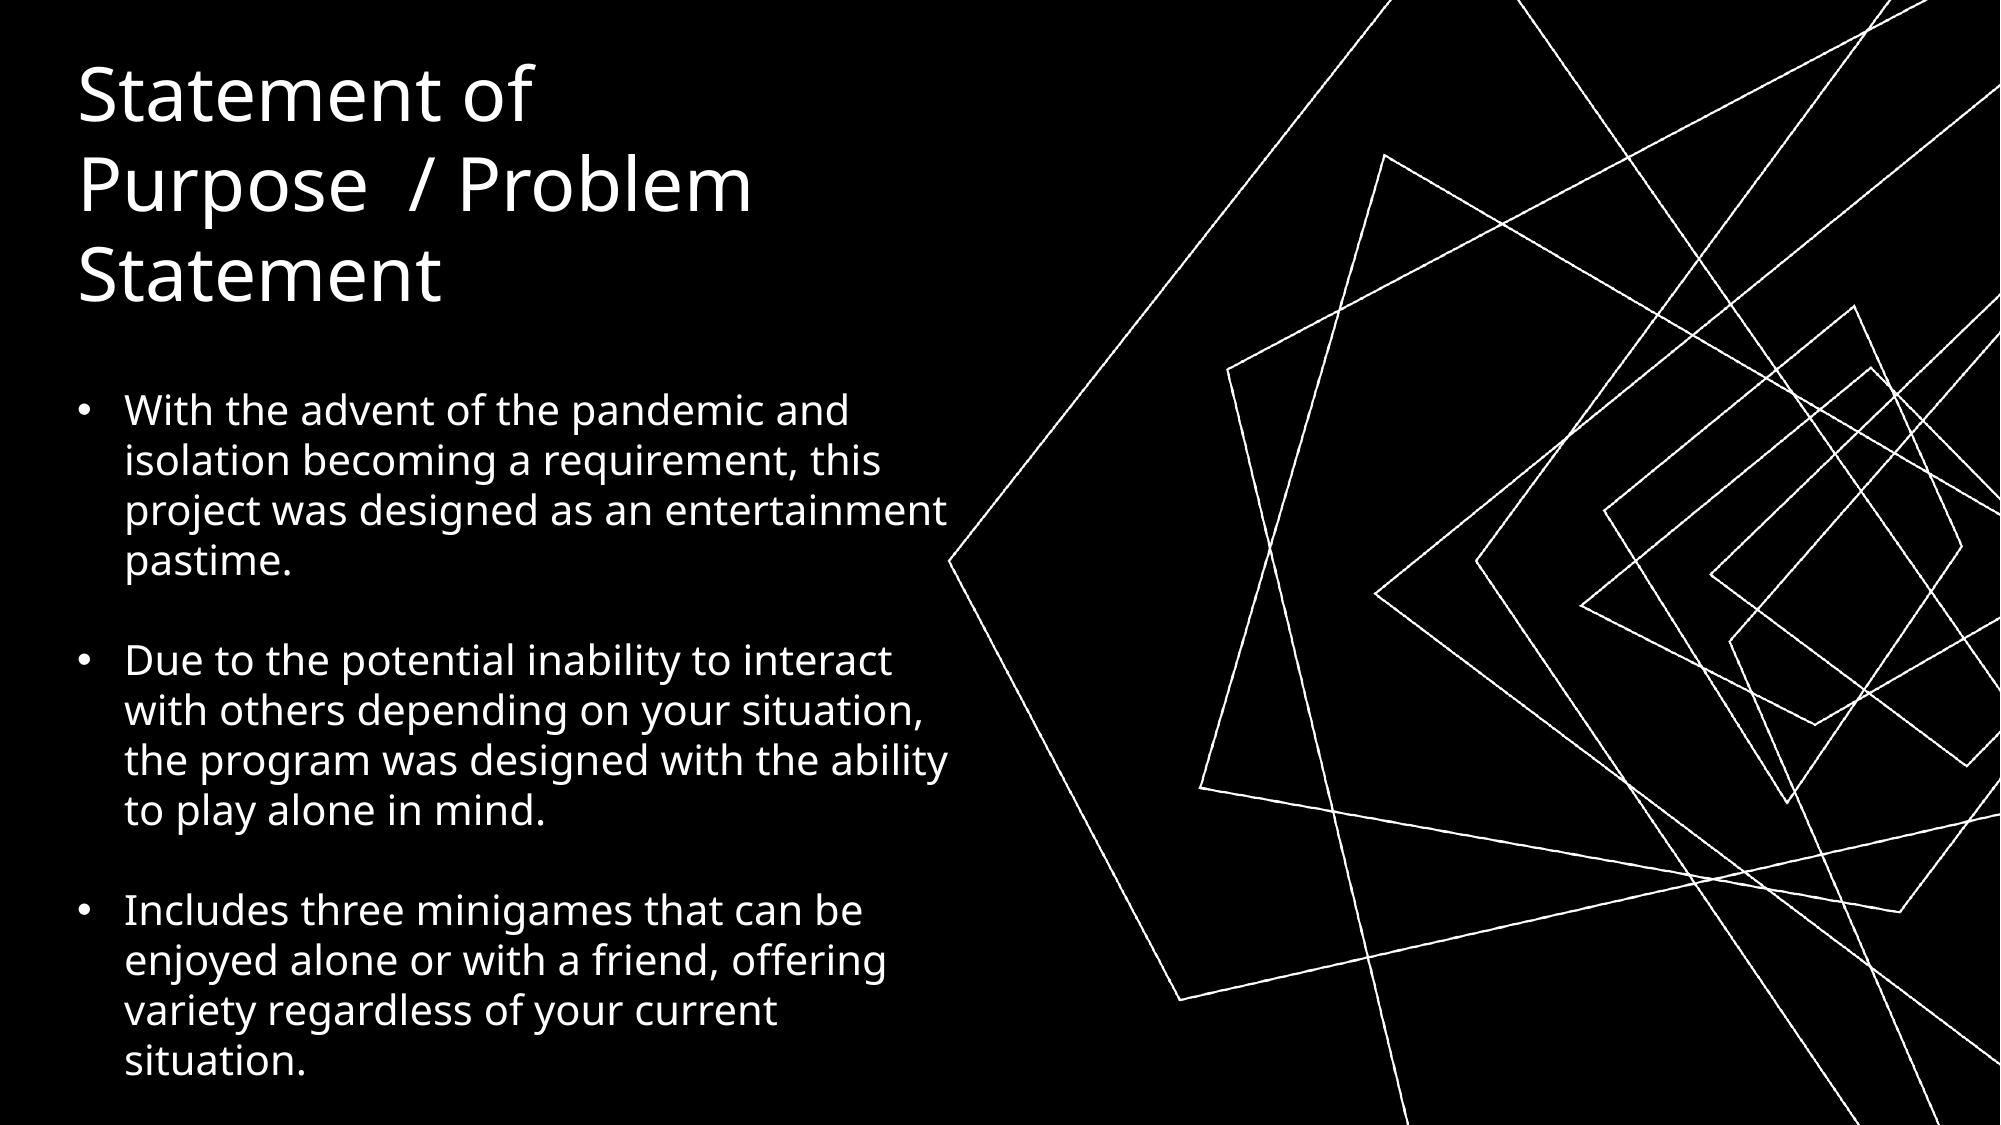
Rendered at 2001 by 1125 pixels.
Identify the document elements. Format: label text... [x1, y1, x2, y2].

picture [900, 0, 2000, 1125]
text_box With the advent of the pandemic and isolation becoming a requirement, this project was designed as an entertainment pastime. Due to the potential inability to interact with others depending on your situation, the program was designed with the ability to play alone in mind. Includes three minigames that can be enjoyed alone or with a friend, offering variety regardless of your current situation. [62, 376, 975, 1092]
text_box Statement of Purpose / Problem Statement [62, 38, 843, 324]
